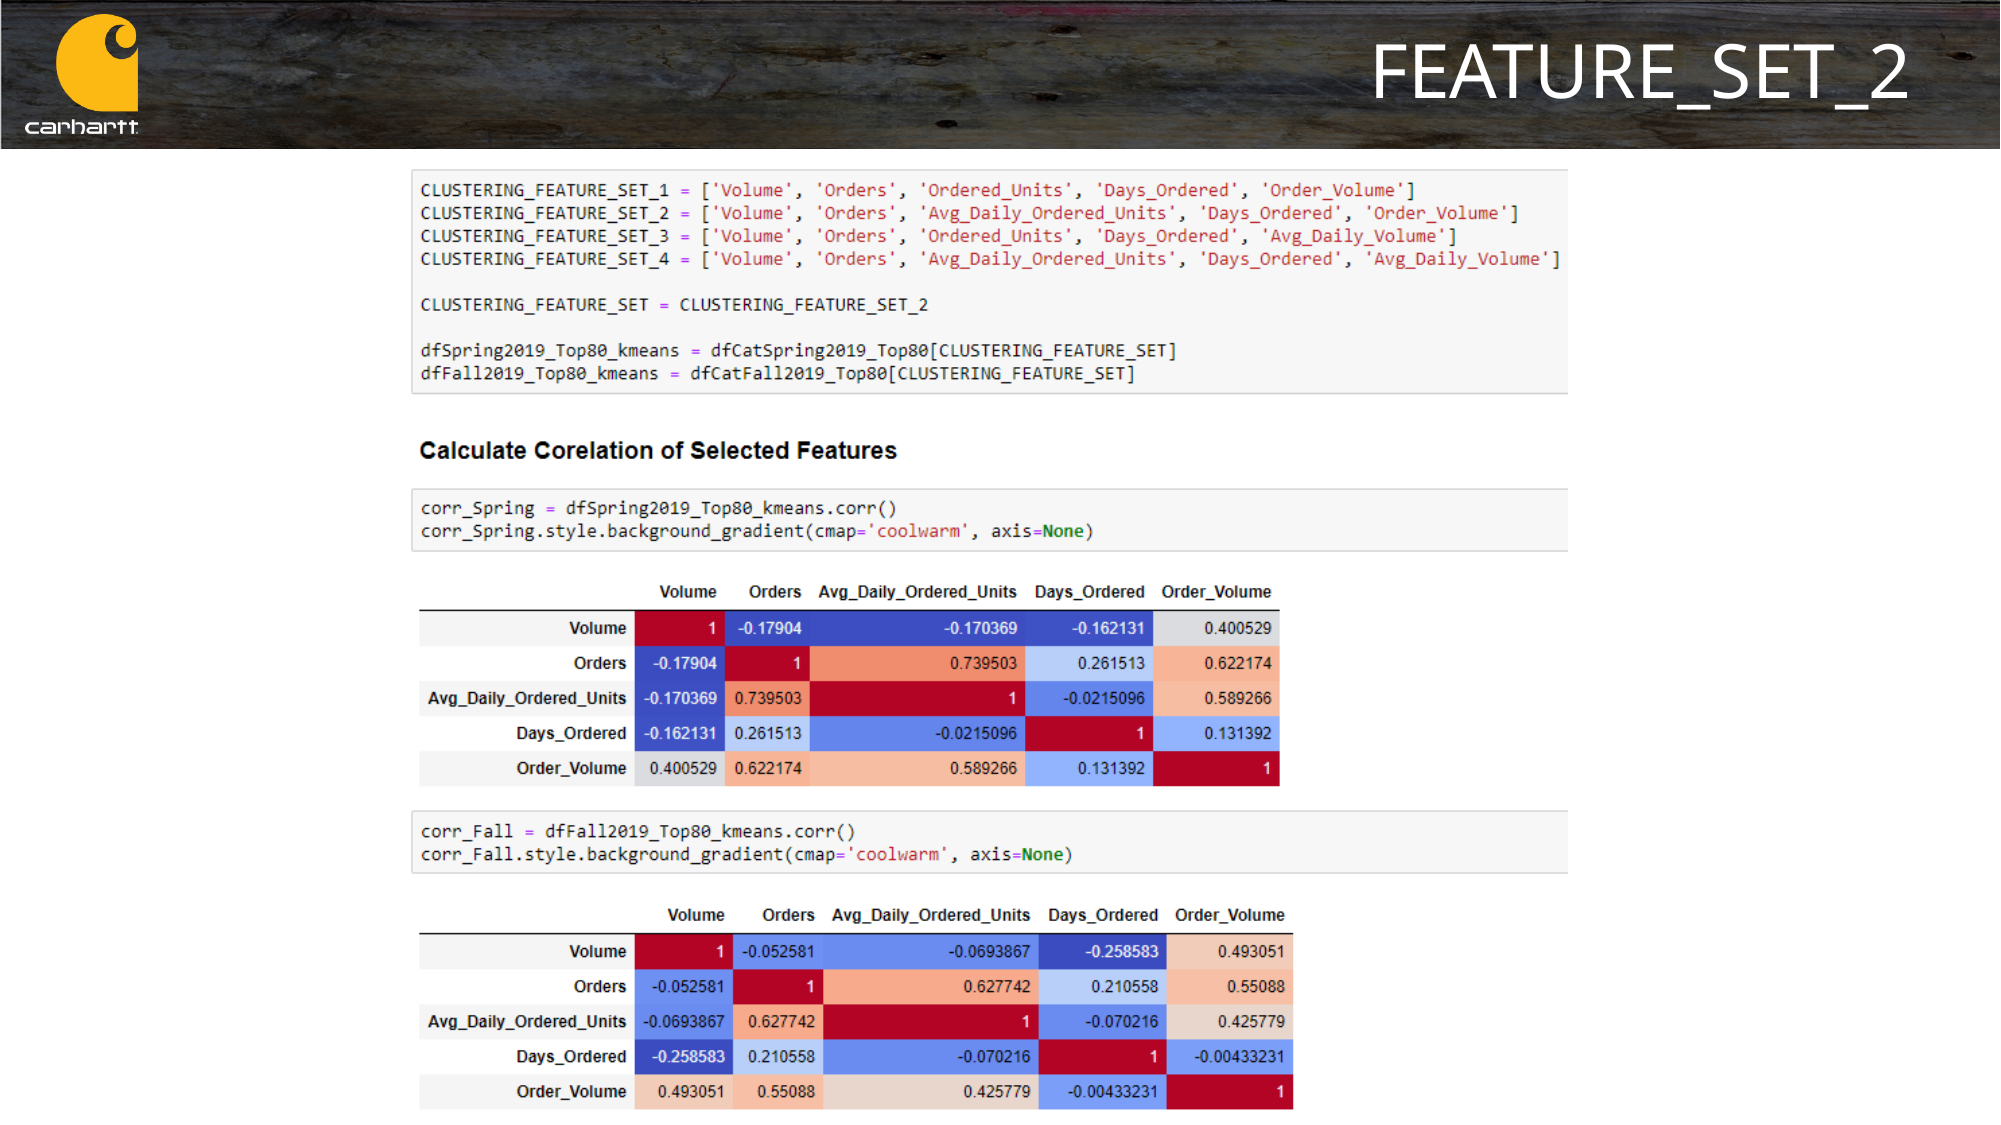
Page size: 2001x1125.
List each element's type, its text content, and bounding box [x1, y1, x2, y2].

title FEATURE_SET_2 [1354, 4, 2000, 144]
picture [406, 164, 1568, 1115]
picture [0, 0, 2000, 149]
